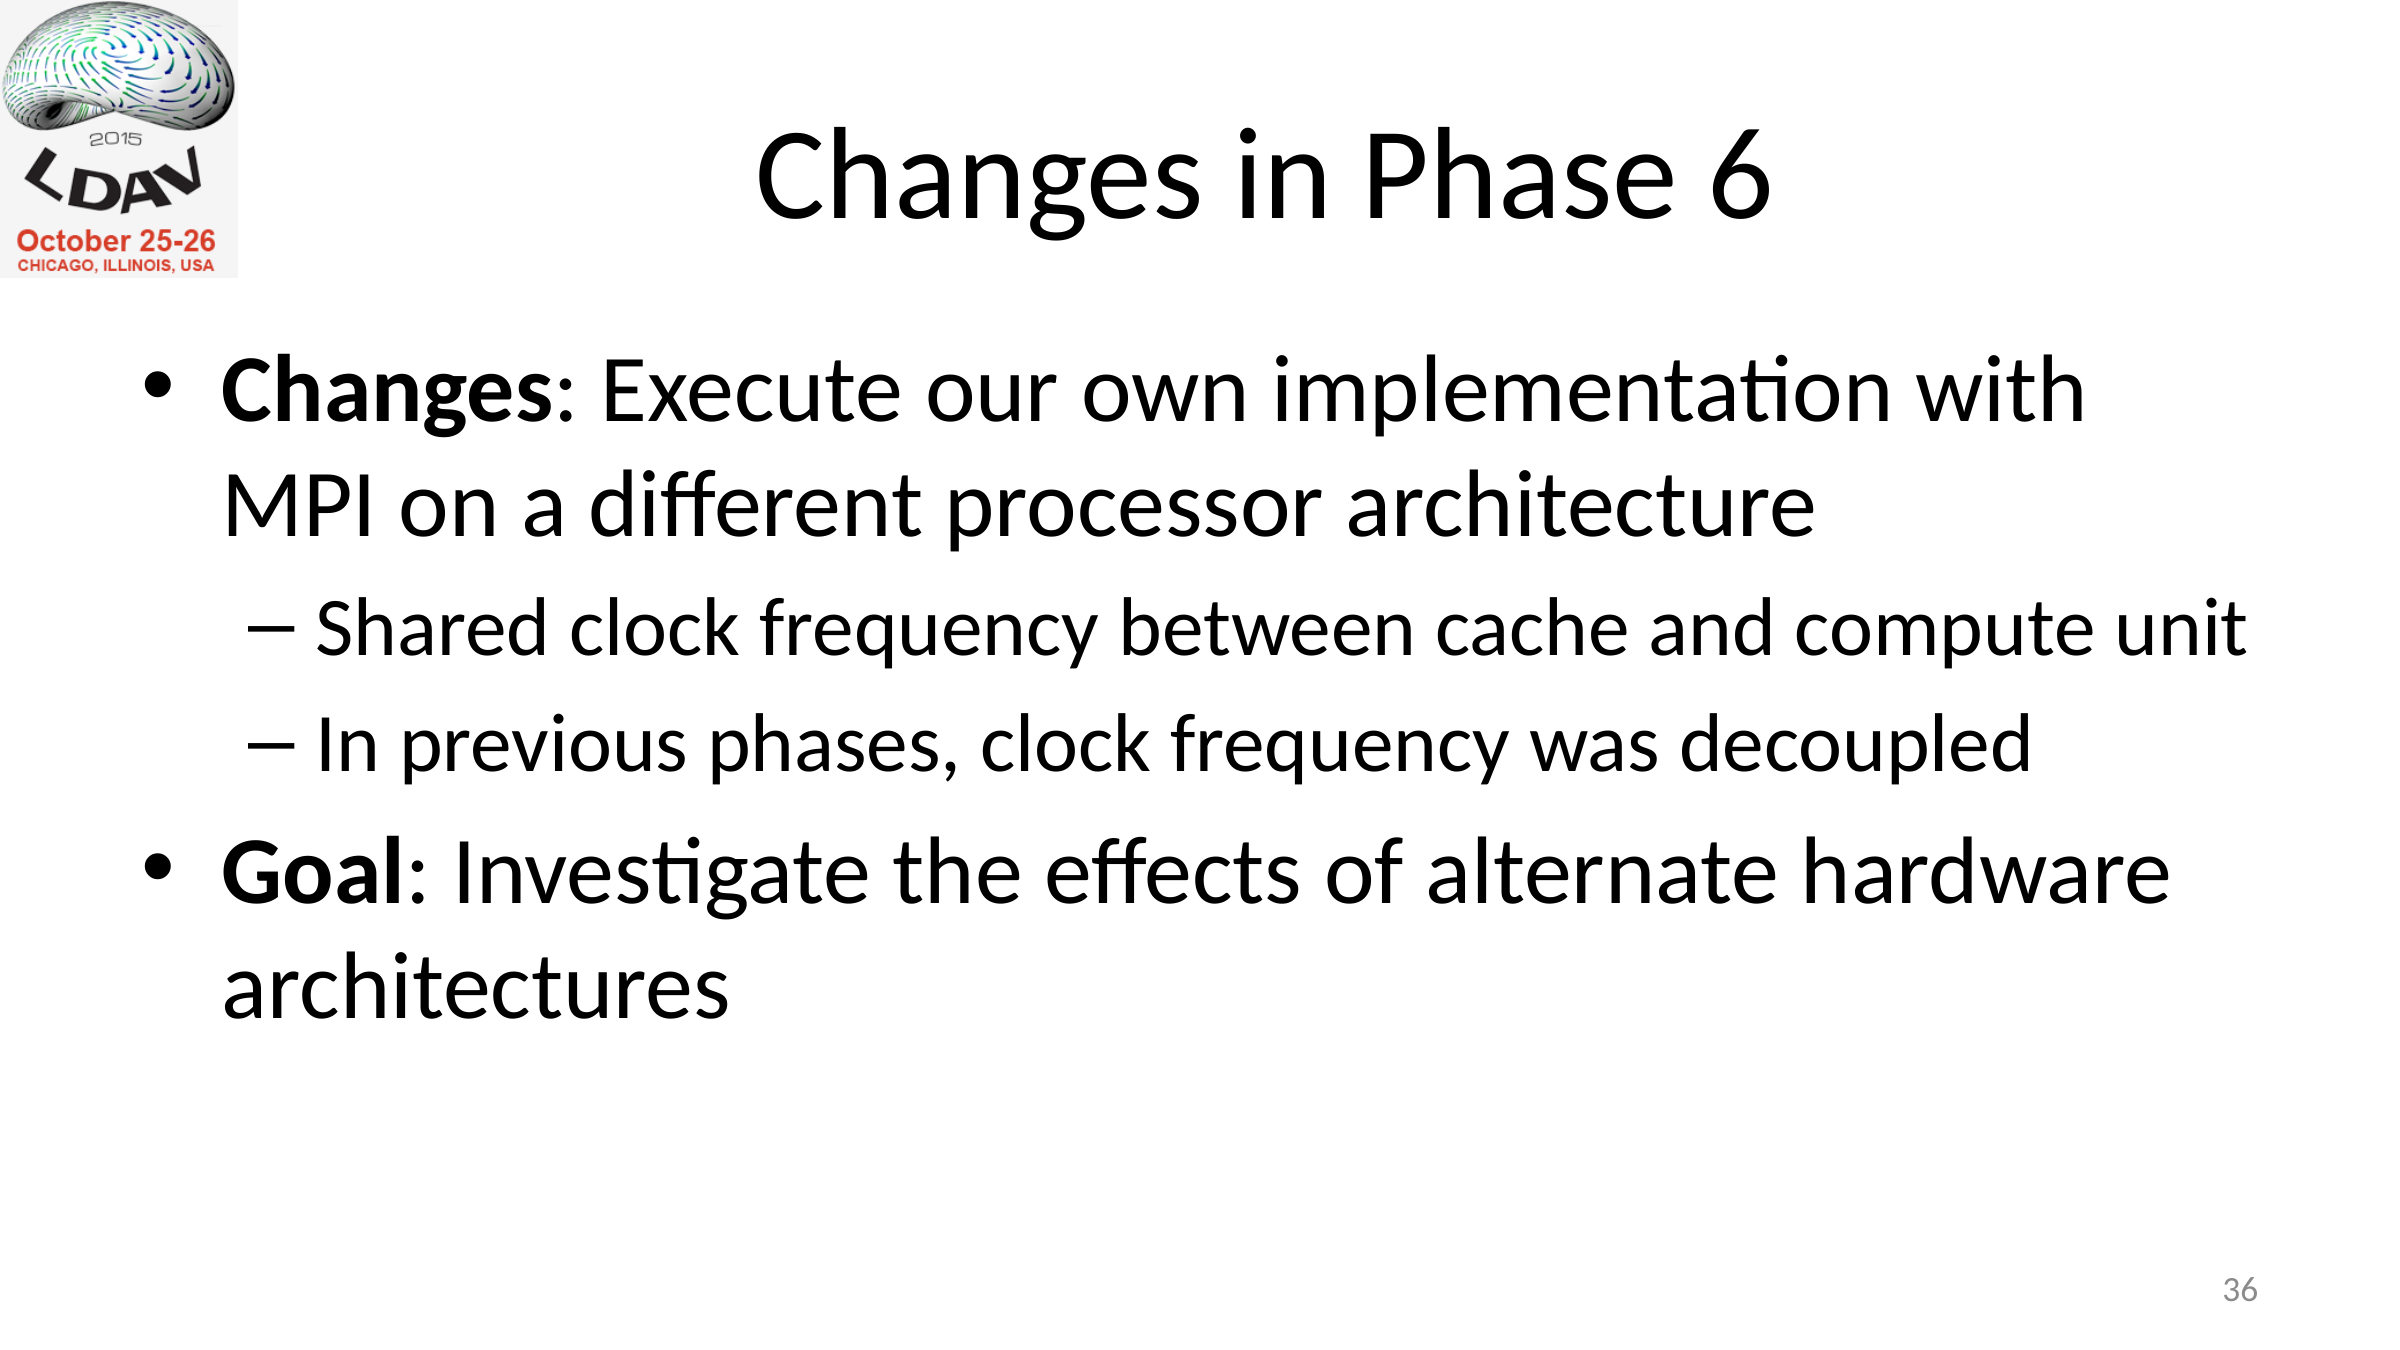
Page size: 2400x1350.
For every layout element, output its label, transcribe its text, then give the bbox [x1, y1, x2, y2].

list Changes: Execute our own implementation with MPI on a different processor architecture Shared clock frequency between cache and compute unit In previous phases, clock frequency was decoupled Goal: Investigate the effects of alternate hardware architectures [120, 315, 2280, 1206]
slide_number 35 [1719, 1251, 2280, 1324]
title Changes in Phase 6 [249, 54, 2280, 279]
picture [0, 0, 238, 278]
